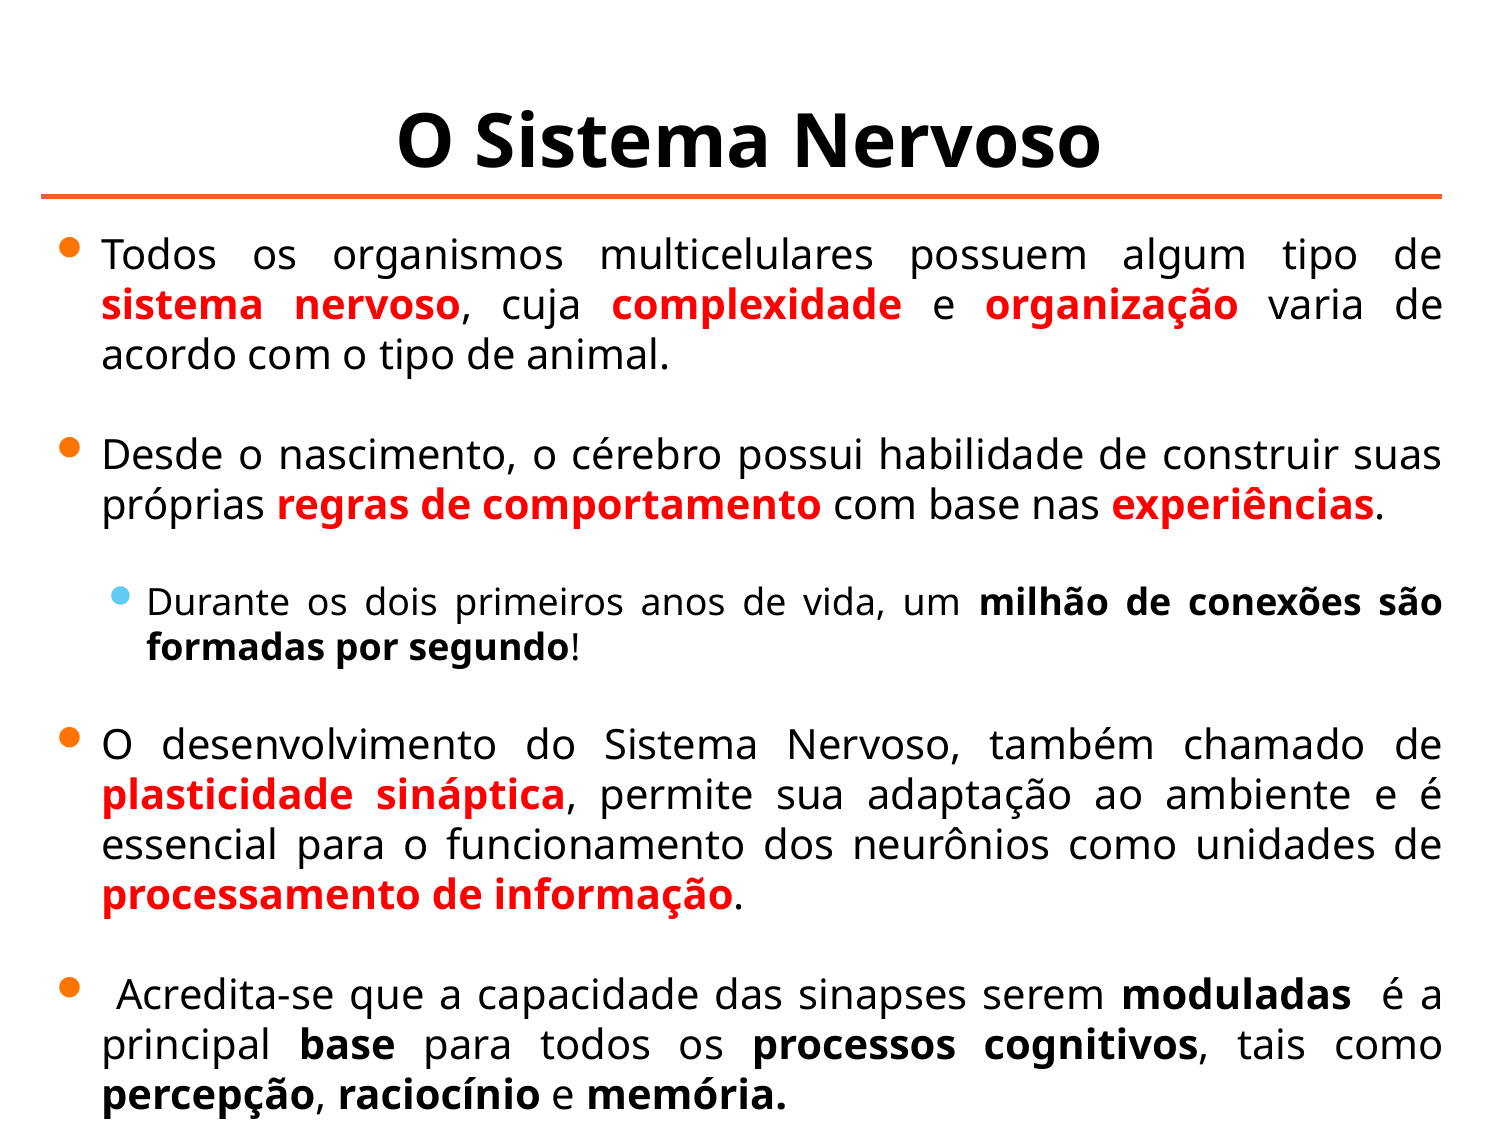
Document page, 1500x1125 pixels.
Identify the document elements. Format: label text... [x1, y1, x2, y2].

title O Sistema Nervoso [41, 42, 1459, 198]
list Todos os organismos multicelulares possuem algum tipo de sistema nervoso, cuja complexidade e organização varia de acordo com o tipo de animal. Desde o nascimento, o cérebro possui habilidade de construir suas próprias regras de comportamento com base nas experiências. Durante os dois primeiros anos de vida, um milhão de conexões são formadas por segundo! O desenvolvimento do Sistema Nervoso, também chamado de plasticidade sináptica, permite sua adaptação ao ambiente e é essencial para o funcionamento dos neurônios como unidades de processamento de informação. Acredita-se que a capacidade das sinapses serem moduladas é a principal base para todos os processos cognitivos, tais como percepção, raciocínio e memória. [41, 219, 1459, 1026]
